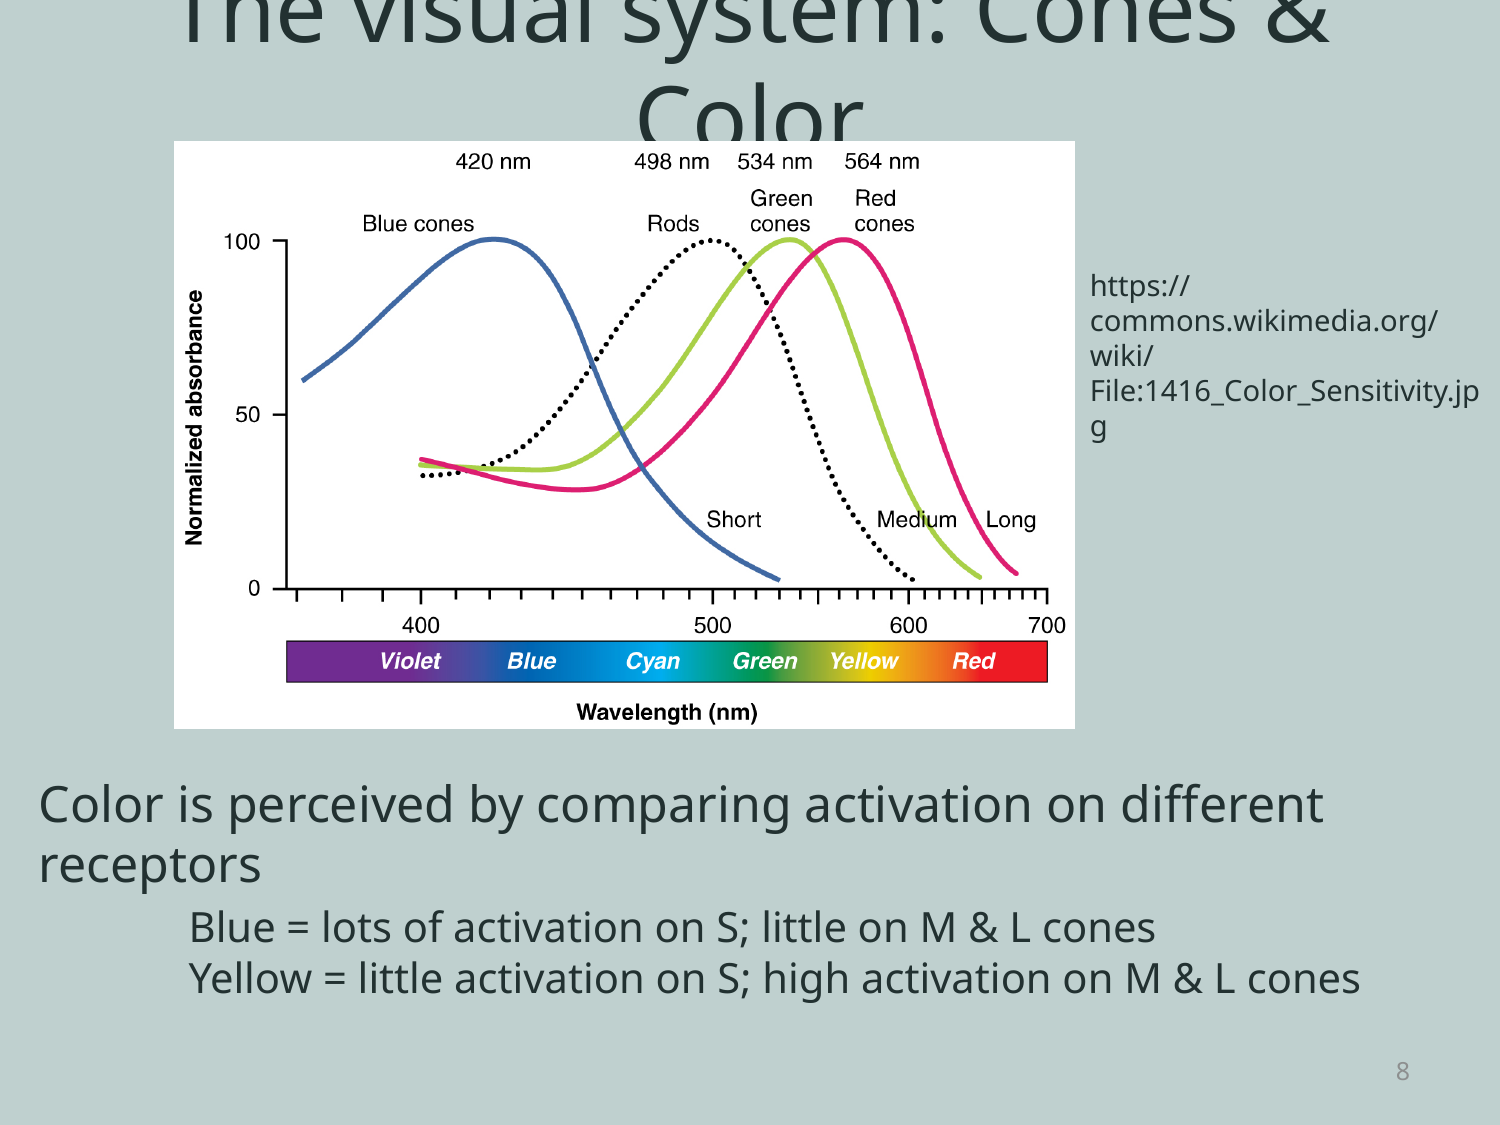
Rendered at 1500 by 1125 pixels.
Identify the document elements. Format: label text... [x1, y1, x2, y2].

title The visual system: Cones & Color [75, 0, 1425, 155]
text_box Color is perceived by comparing activation on different receptors Blue = lots of activation on S; little on M & L cones Yellow = little activation on S; high activation on M & L cones [23, 764, 1500, 1010]
slide_number 8 [1074, 1042, 1425, 1103]
text_box https://commons.wikimedia.org/wiki/File:1416_Color_Sensitivity.jpg [1079, 259, 1500, 450]
picture [174, 141, 1076, 730]
